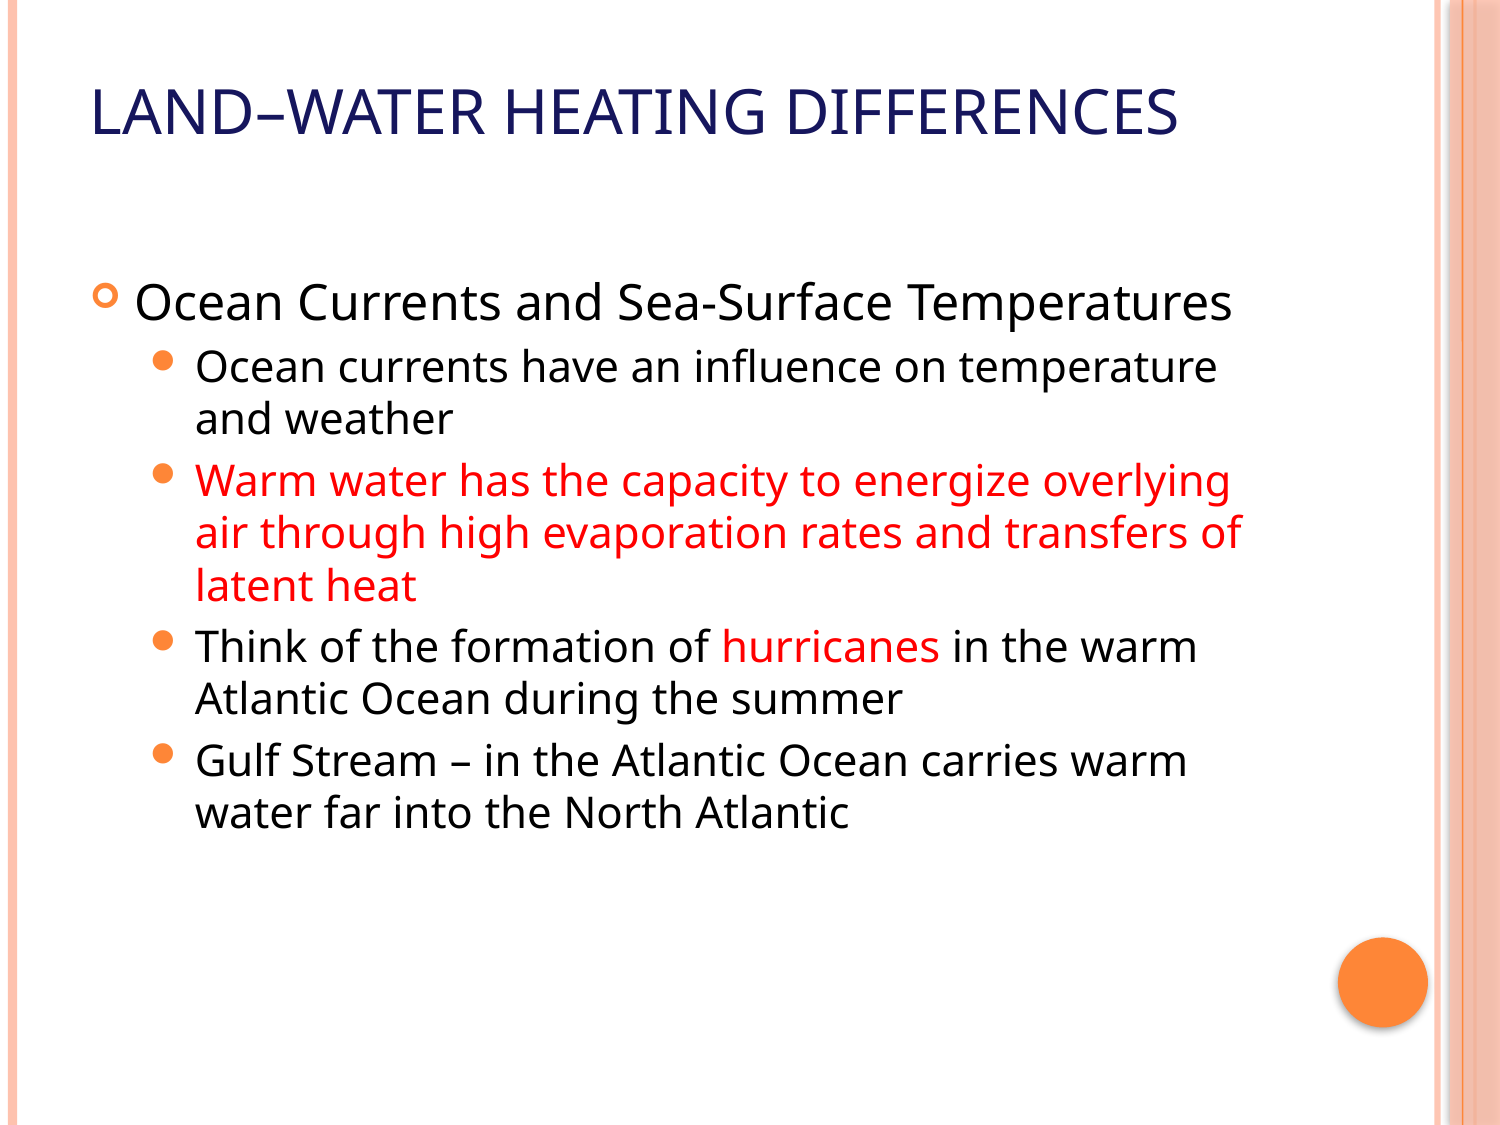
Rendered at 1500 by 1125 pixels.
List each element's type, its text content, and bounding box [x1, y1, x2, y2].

title Land–Water Heating Differences [75, 45, 1300, 154]
list Ocean Currents and Sea-Surface Temperatures Ocean currents have an influence on temperature and weather Warm water has the capacity to energize overlying air through high evaporation rates and transfers of latent heat Think of the formation of hurricanes in the warm Atlantic Ocean during the summer Gulf Stream – in the Atlantic Ocean carries warm water far into the North Atlantic [75, 262, 1300, 1062]
